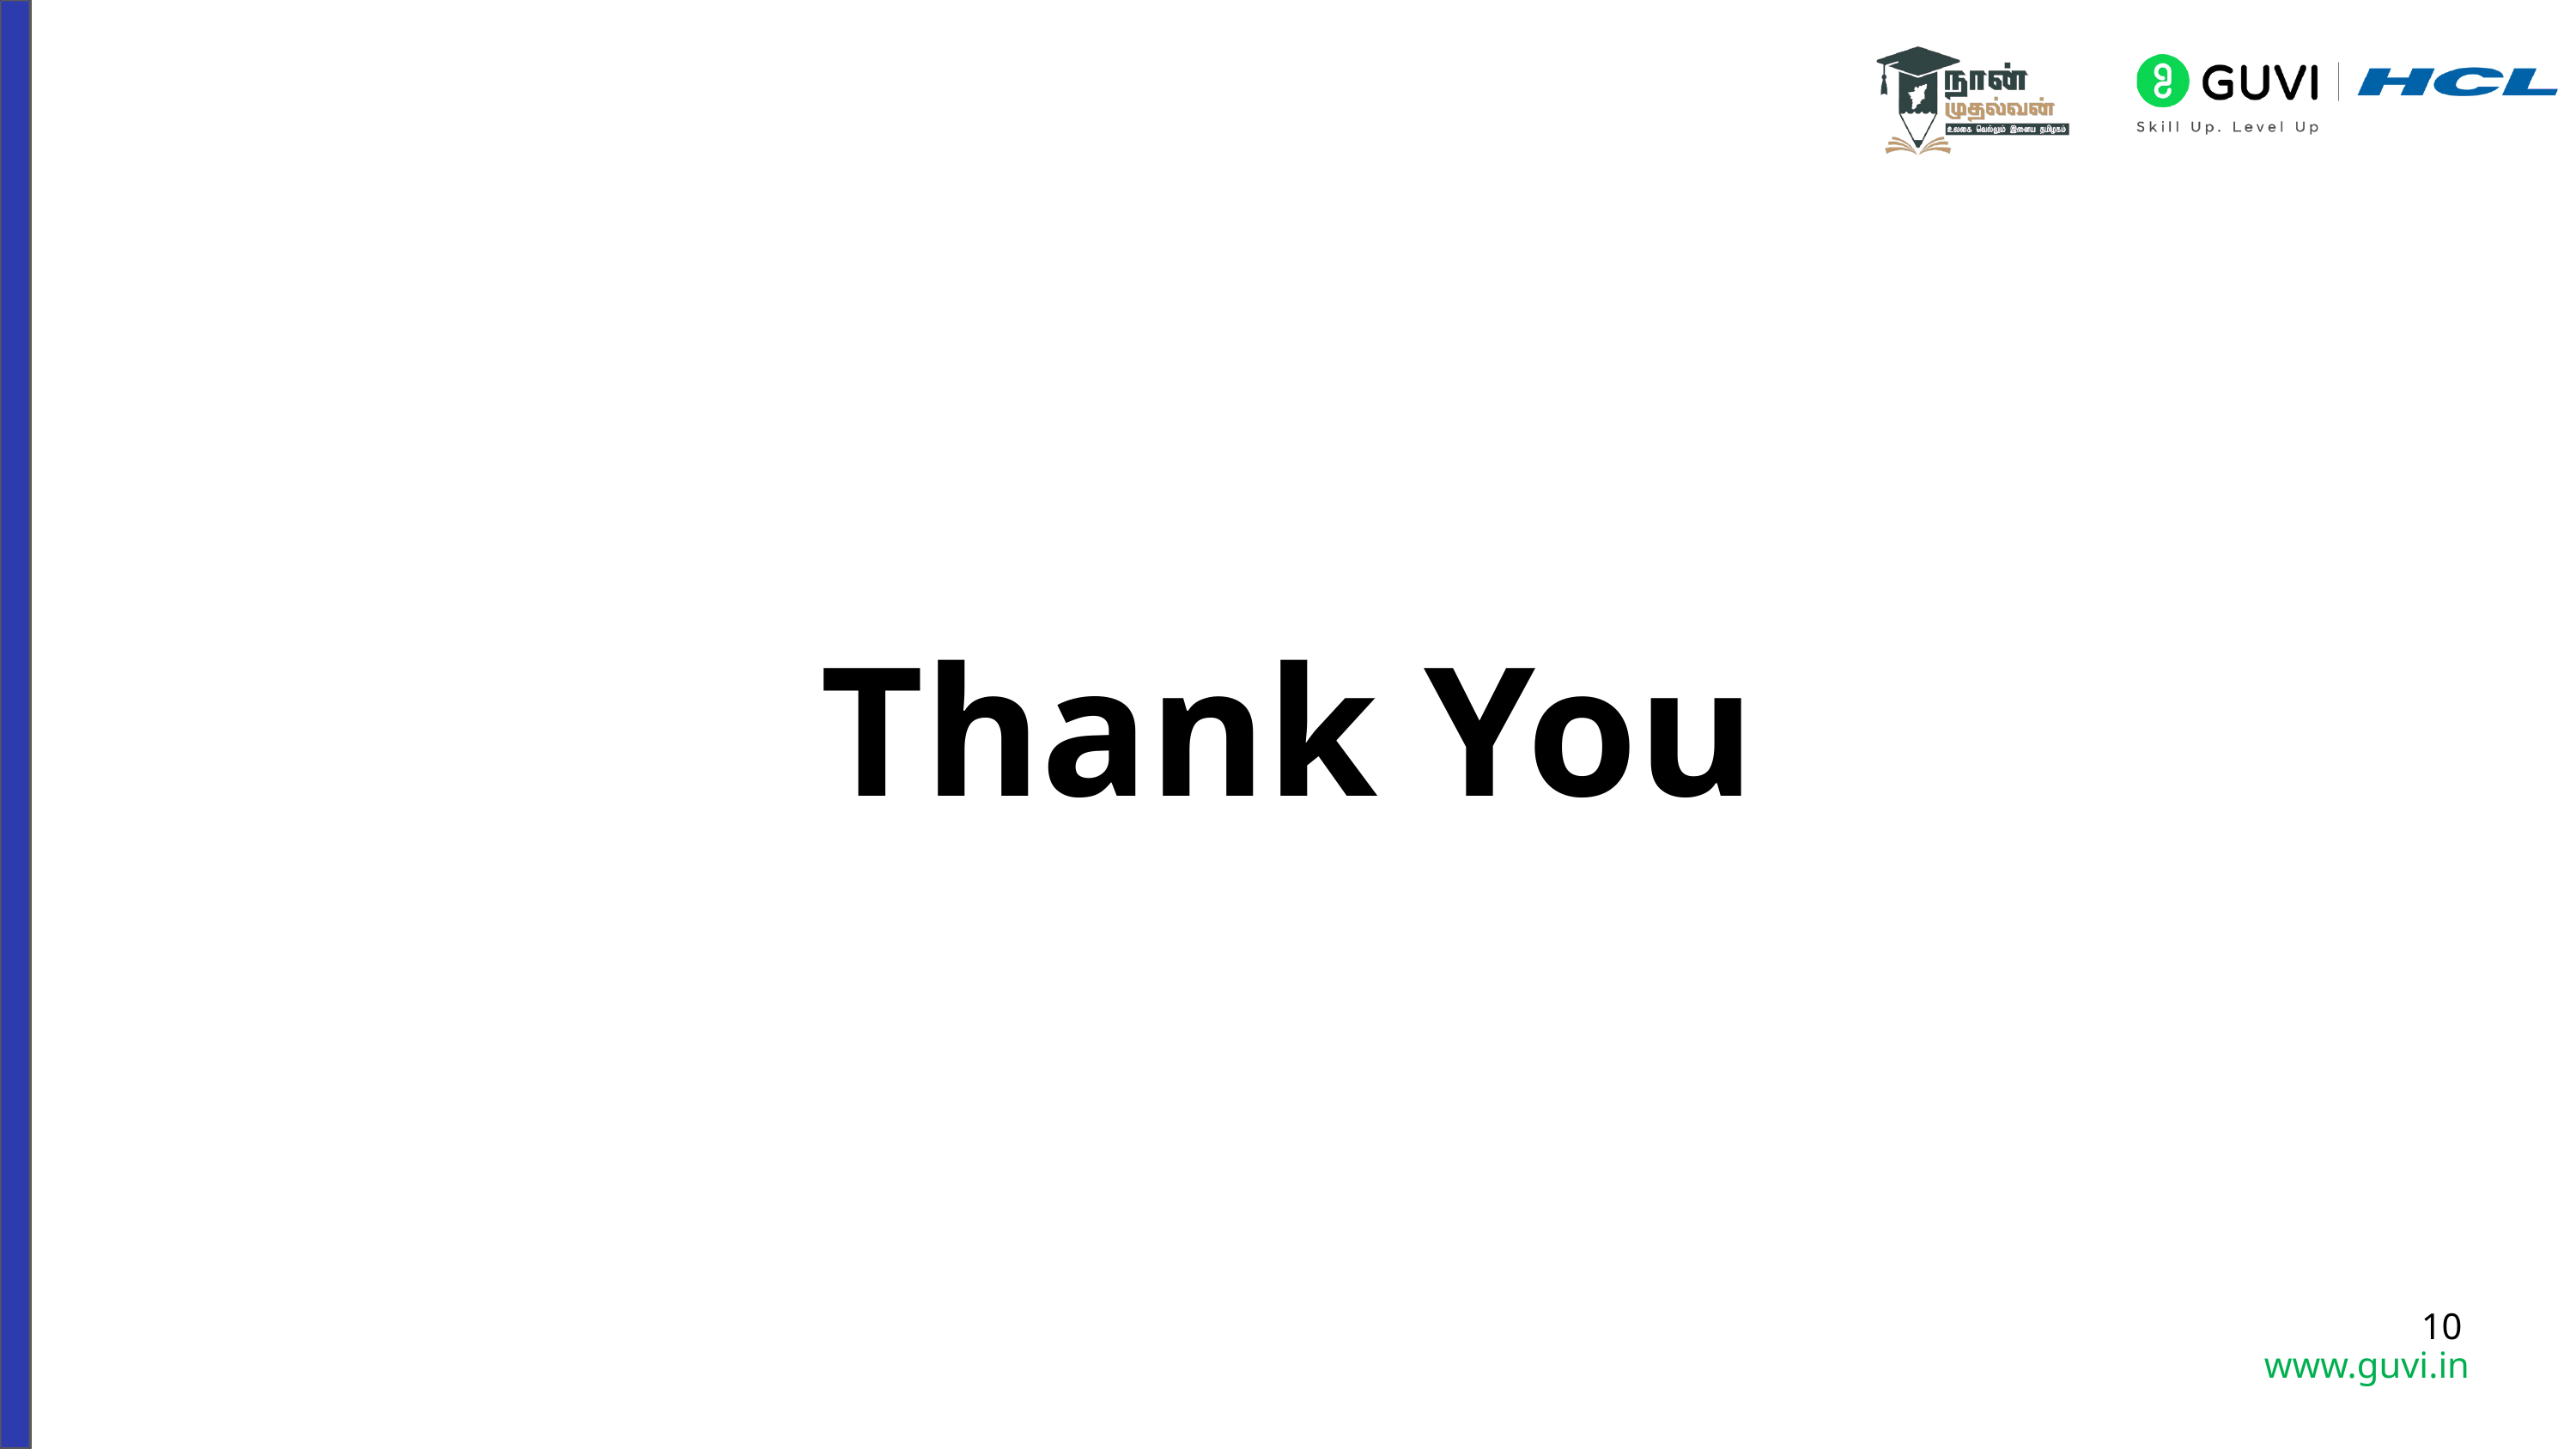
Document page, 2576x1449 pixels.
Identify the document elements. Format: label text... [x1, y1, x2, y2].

text_box [1850, 27, 2093, 168]
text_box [352, 579, 2224, 870]
text_box [2136, 54, 2558, 142]
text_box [0, 0, 32, 1449]
text_box 10 [2421, 1296, 2463, 1337]
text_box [2247, 1338, 2487, 1383]
